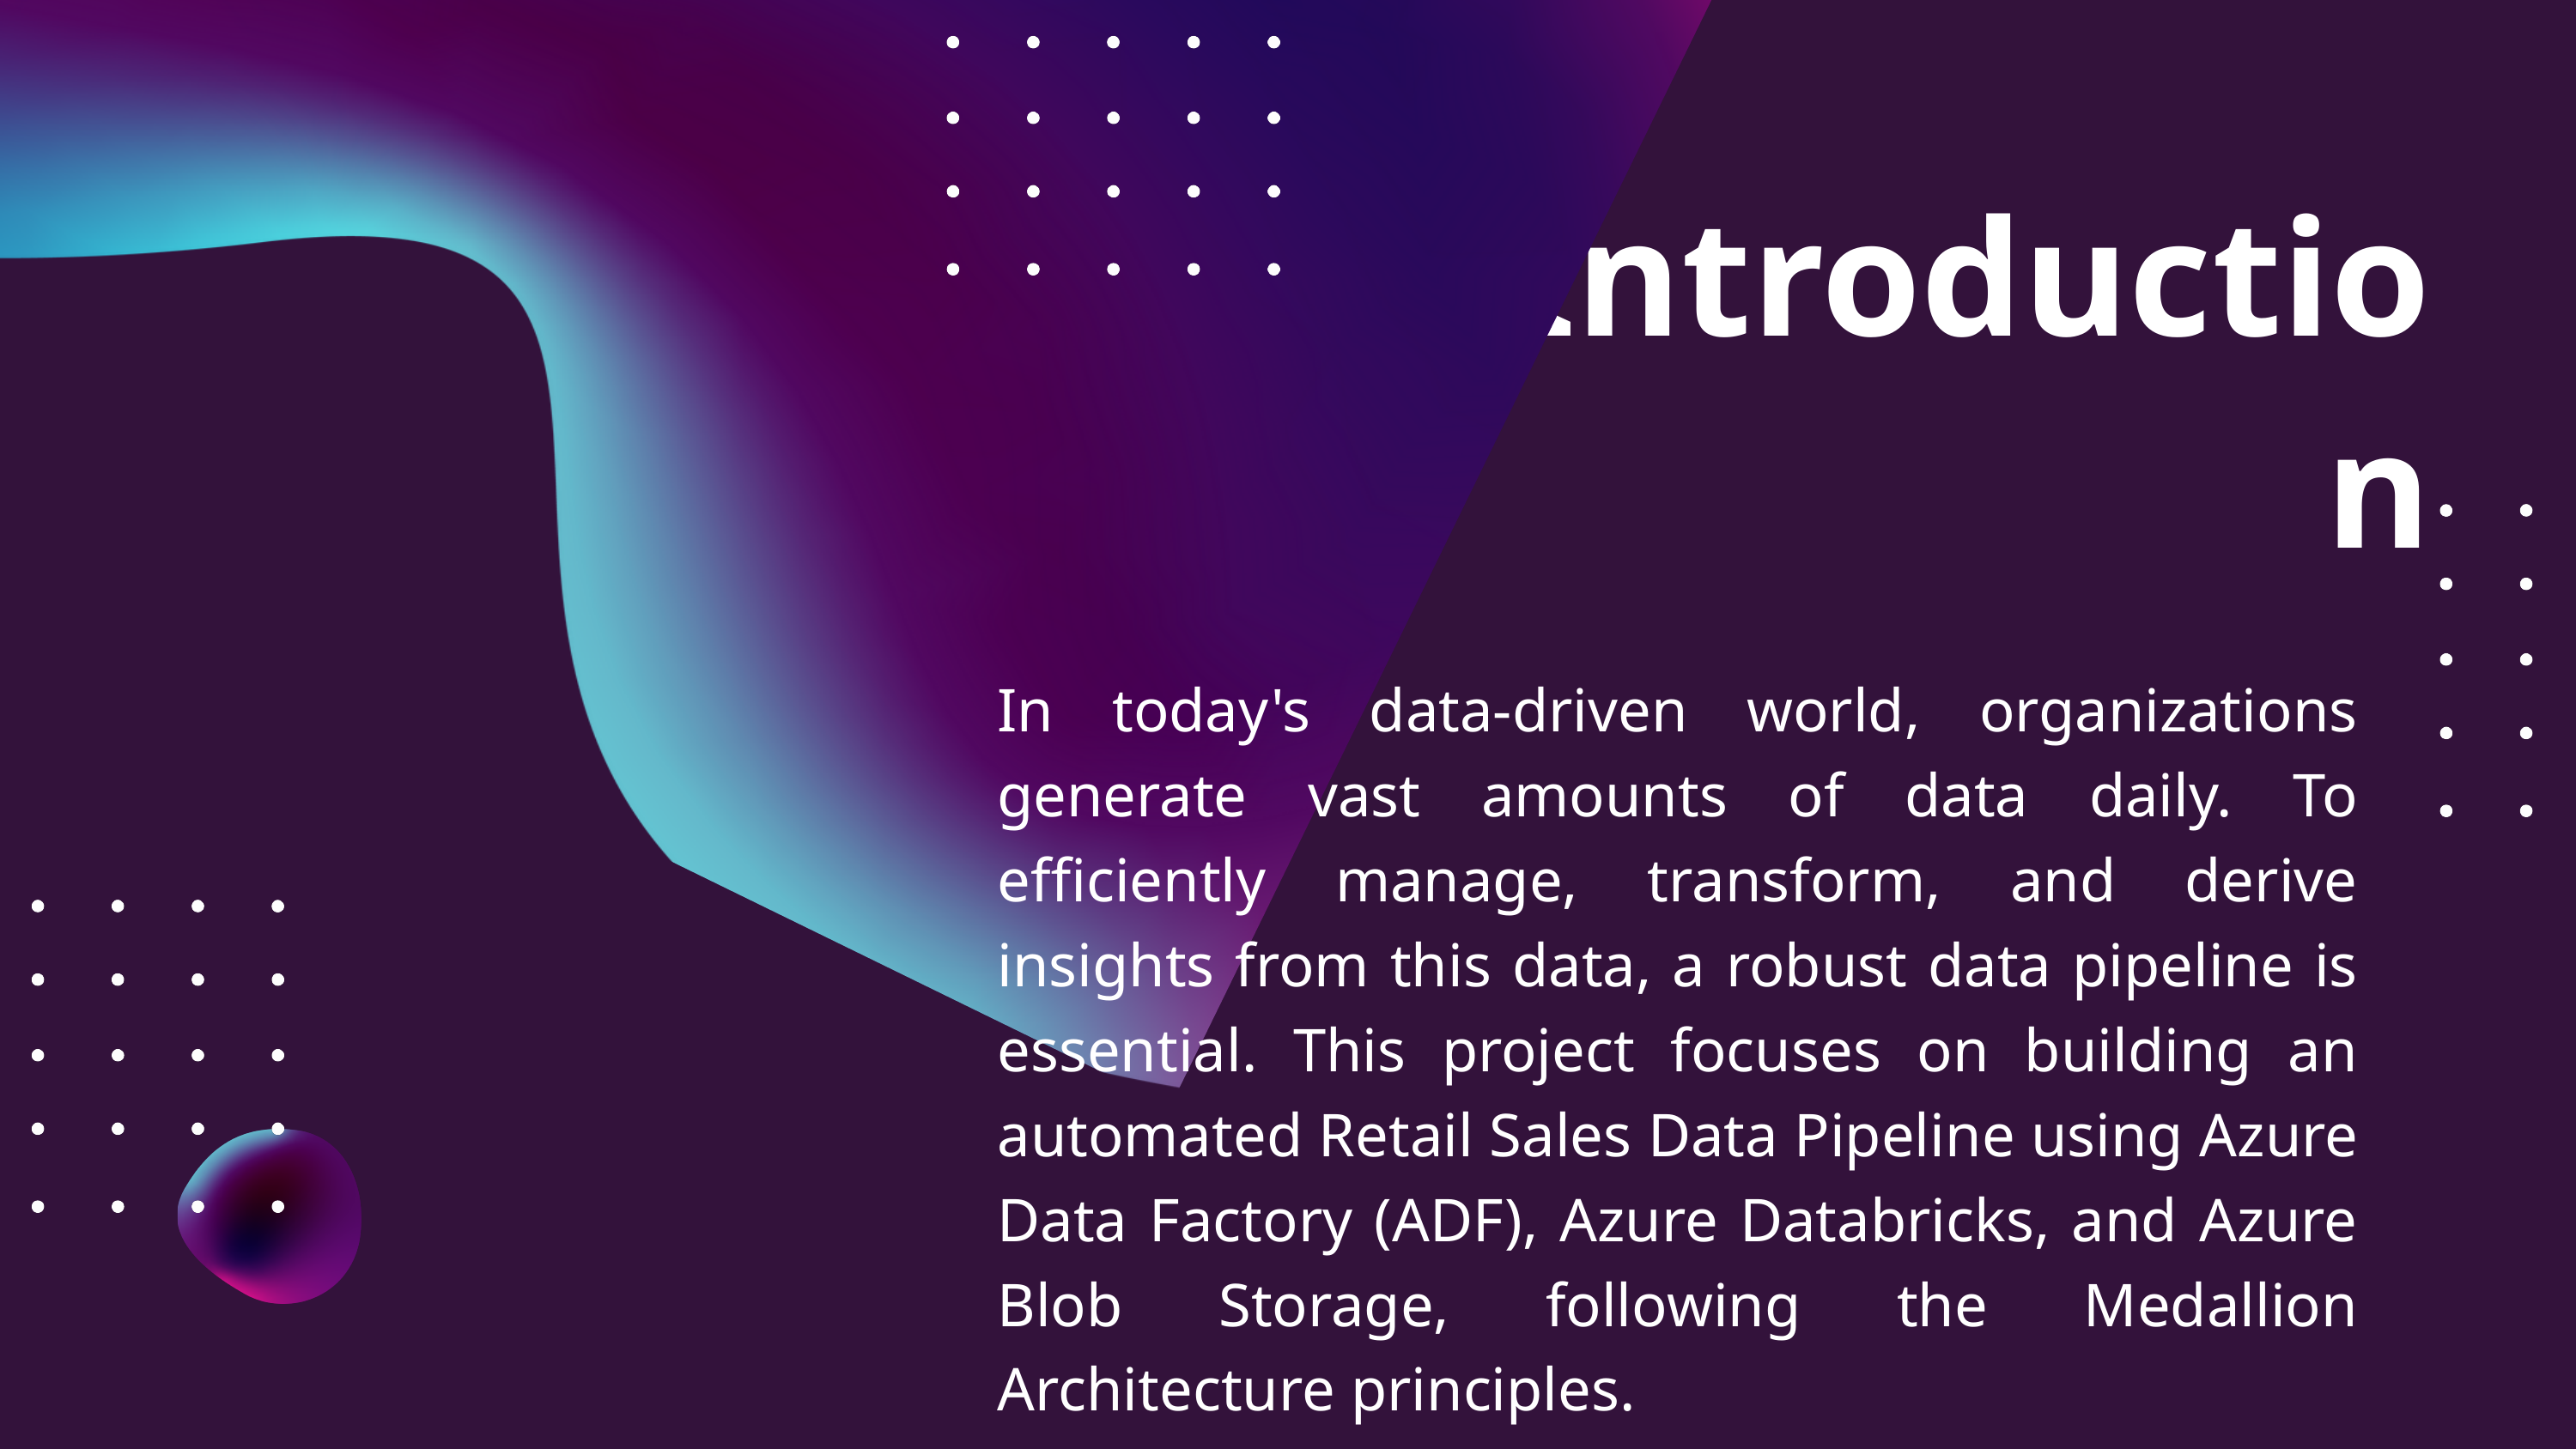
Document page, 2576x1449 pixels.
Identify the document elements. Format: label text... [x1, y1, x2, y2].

text_box In today's data-driven world, organizations generate vast amounts of data daily. To efficiently manage, transform, and derive insights from this data, a robust data pipeline is essential. This project focuses on building an automated Retail Sales Data Pipeline using Azure Data Factory (ADF), Azure Databricks, and Azure Blob Storage, following the Medallion Architecture principles. [997, 658, 2359, 1423]
text_box [0, 894, 289, 1217]
text_box [0, 0, 1712, 1021]
text_box Introduction [1453, 155, 2432, 581]
text_box [938, 0, 1285, 280]
text_box [2431, 499, 2576, 822]
text_box [177, 1129, 361, 1304]
